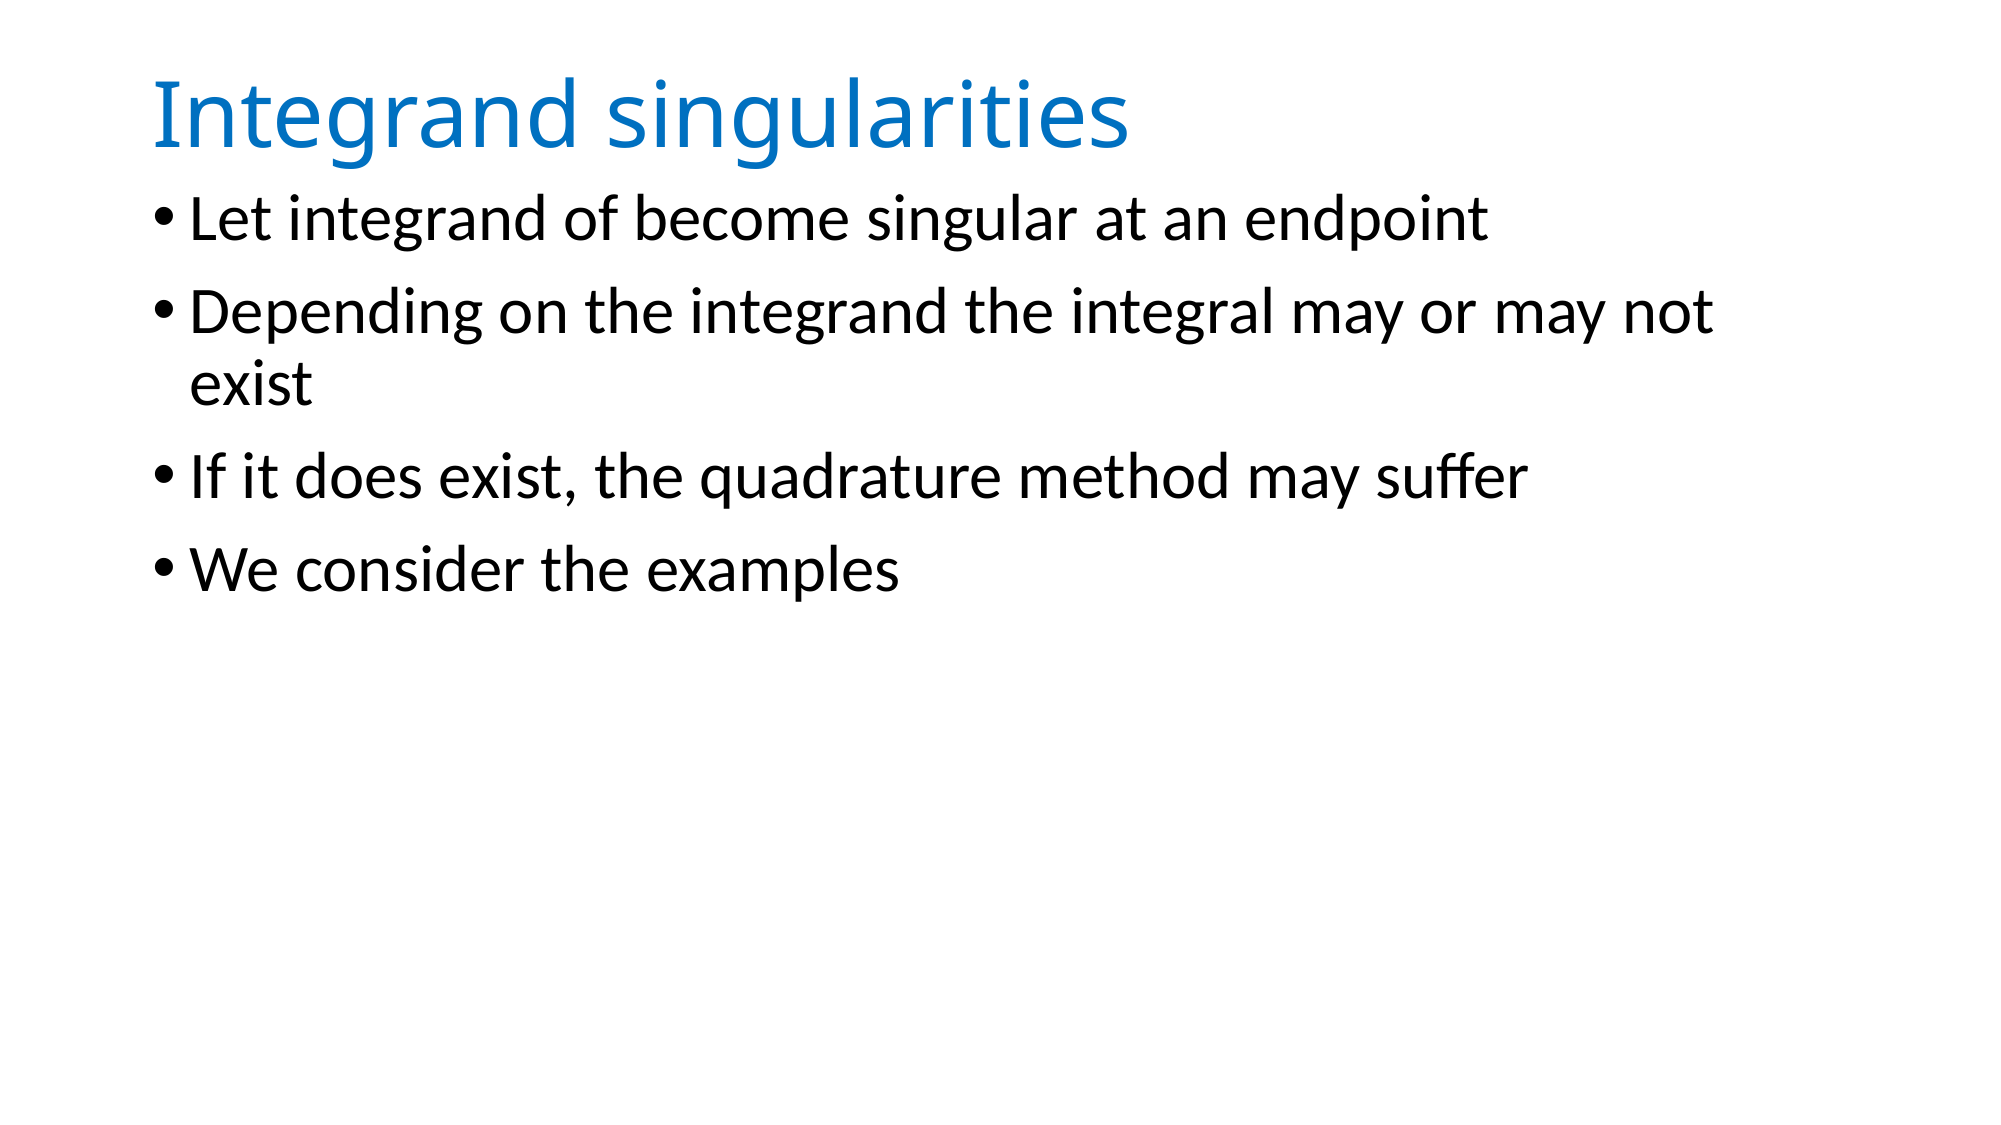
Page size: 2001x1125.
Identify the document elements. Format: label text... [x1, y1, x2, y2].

title Integrand singularities [137, 59, 1863, 176]
